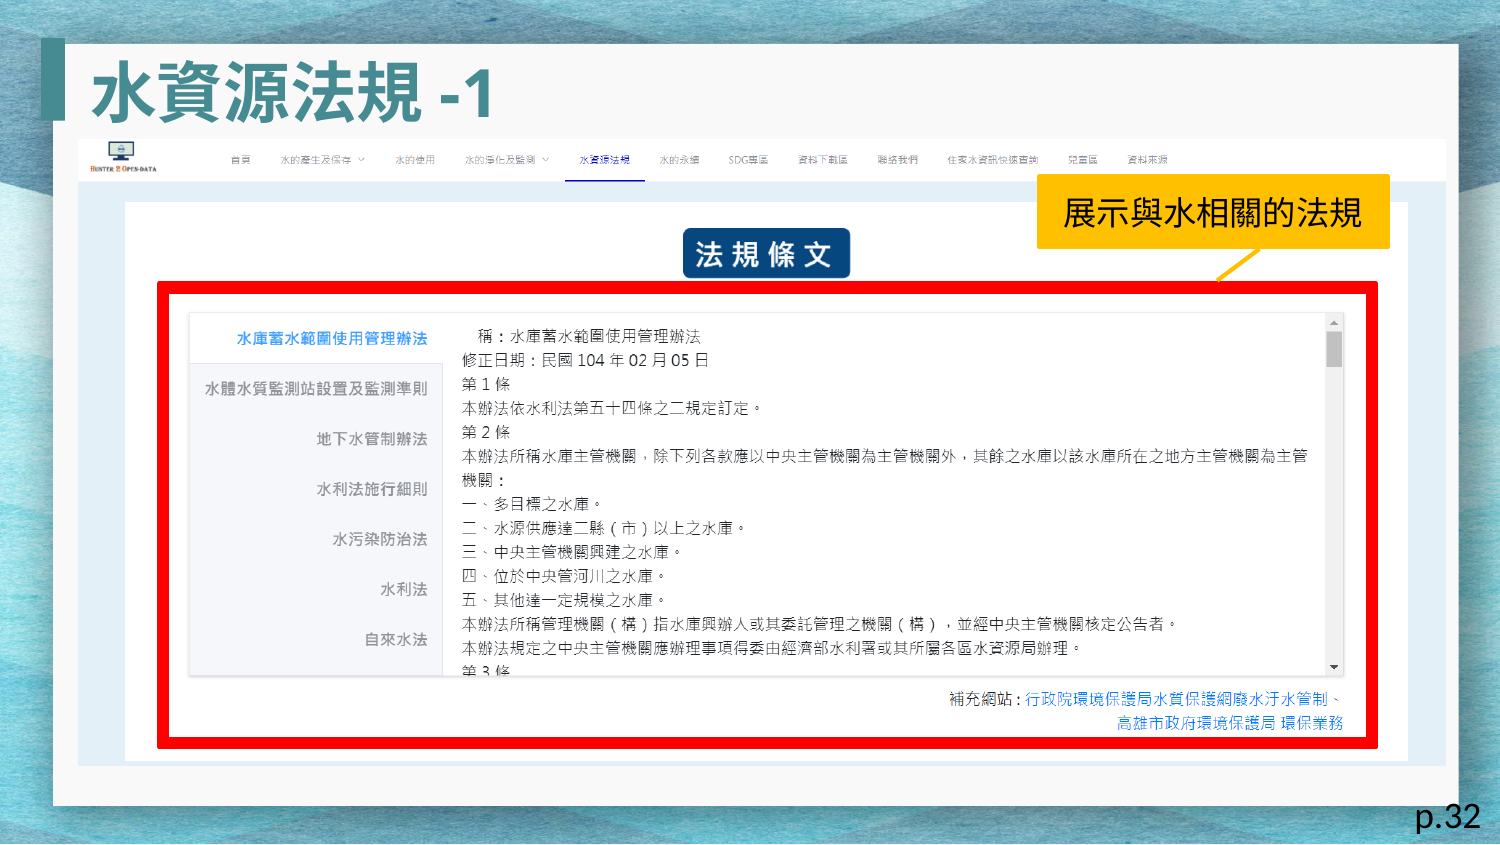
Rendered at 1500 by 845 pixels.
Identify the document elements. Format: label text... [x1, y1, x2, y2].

picture [78, 139, 1446, 766]
picture [0, 0, 1500, 844]
text_box 水資源法規-1 [75, 43, 515, 139]
text_box p.32 [1399, 783, 1500, 844]
